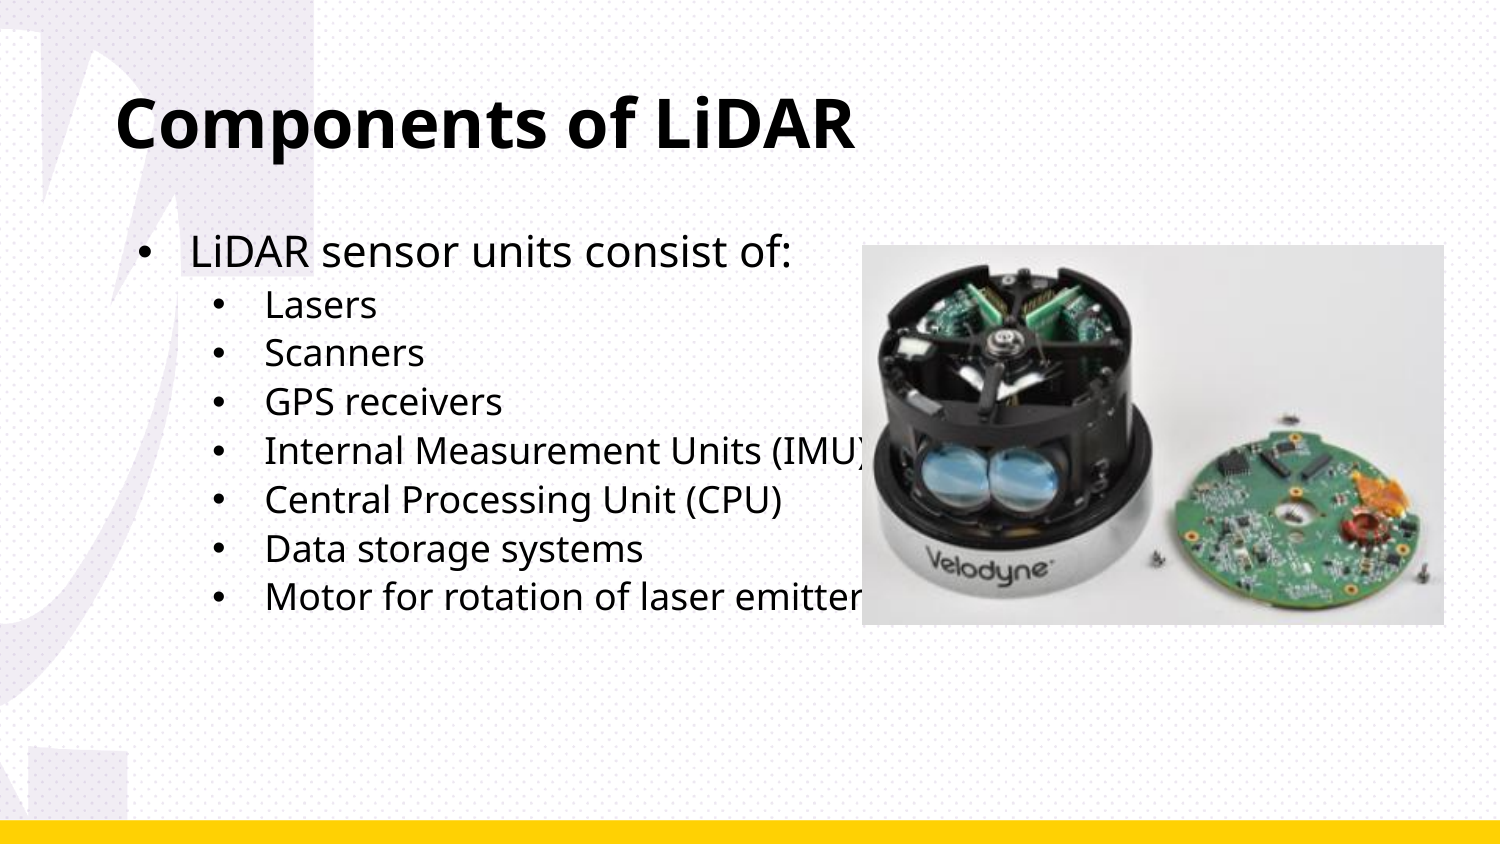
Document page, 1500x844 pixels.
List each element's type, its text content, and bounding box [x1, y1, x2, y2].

title Components of LiDAR [103, 44, 1397, 208]
picture [0, 0, 1500, 844]
list LiDAR sensor units consist of: Lasers Scanners GPS receivers Internal Measurement Units (IMU) Central Processing Unit (CPU) Data storage systems Motor for rotation of laser emitter [103, 224, 1397, 760]
